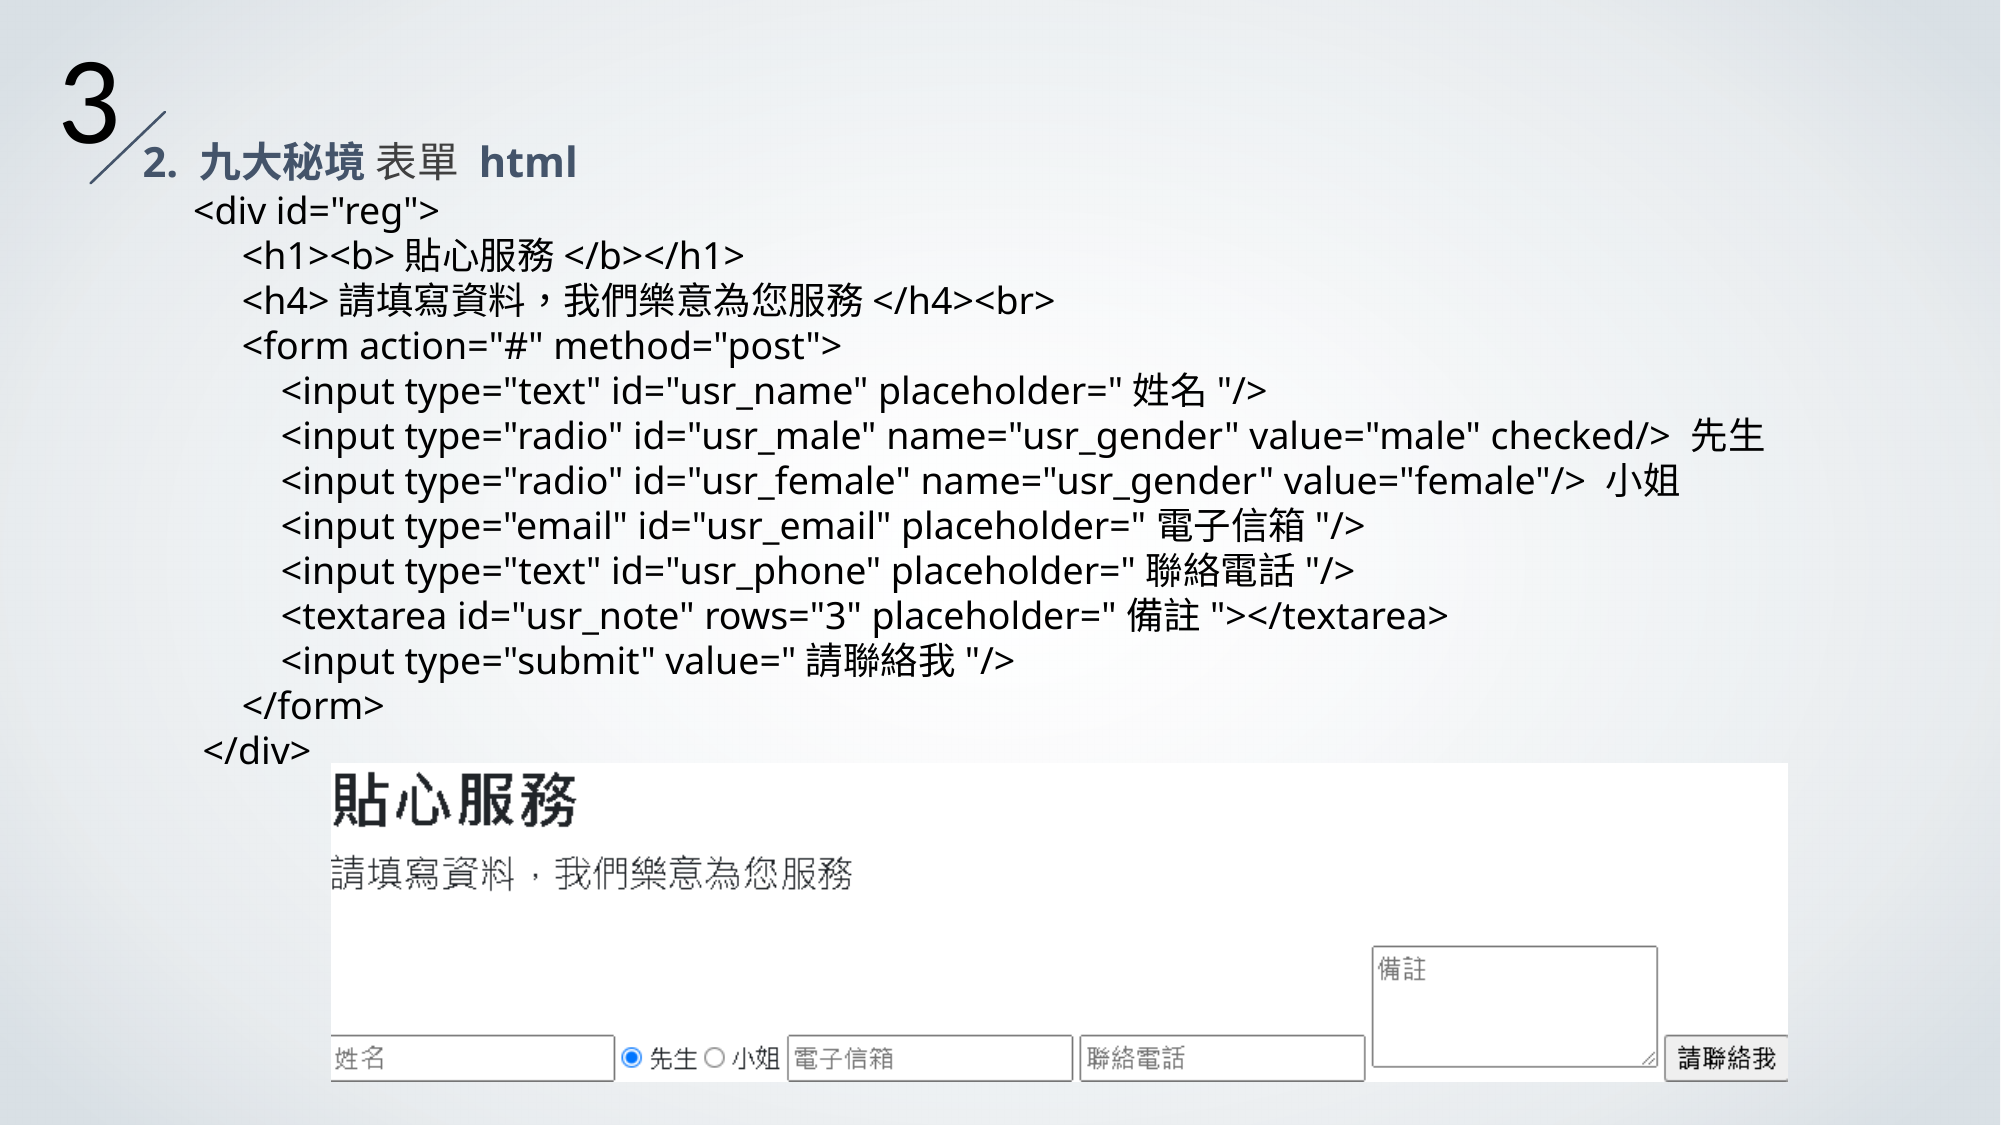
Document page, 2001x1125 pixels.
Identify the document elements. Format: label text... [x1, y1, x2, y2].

text_box <div id="reg"> <h1><b>貼心服務</b></h1> <h4>請填寫資料，我們樂意為您服務</h4><br> <form action="#" method="post"> <input type="text" id="usr_name" placeholder="姓名"/> <input type="radio" id="usr_male" name="usr_gender" value="male" checked/> 先生 <input type="radio" id="usr_female" name="usr_gender" value="female"/> 小姐 <input type="email" id="usr_email" placeholder="電子信箱"/> <input type="text" id="usr_phone" placeholder="聯絡電話"/> <textarea id="usr_note" rows="3" placeholder="備註"></textarea> <input type="submit" value="請聯絡我"/> </form> </div> [110, 179, 1863, 779]
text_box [90, 111, 165, 184]
text_box 2. 九大秘境 表單 html [165, 128, 896, 179]
slide_number [1412, 1042, 1863, 1103]
text_box 3 [42, 10, 214, 176]
picture [0, 0, 2001, 1125]
